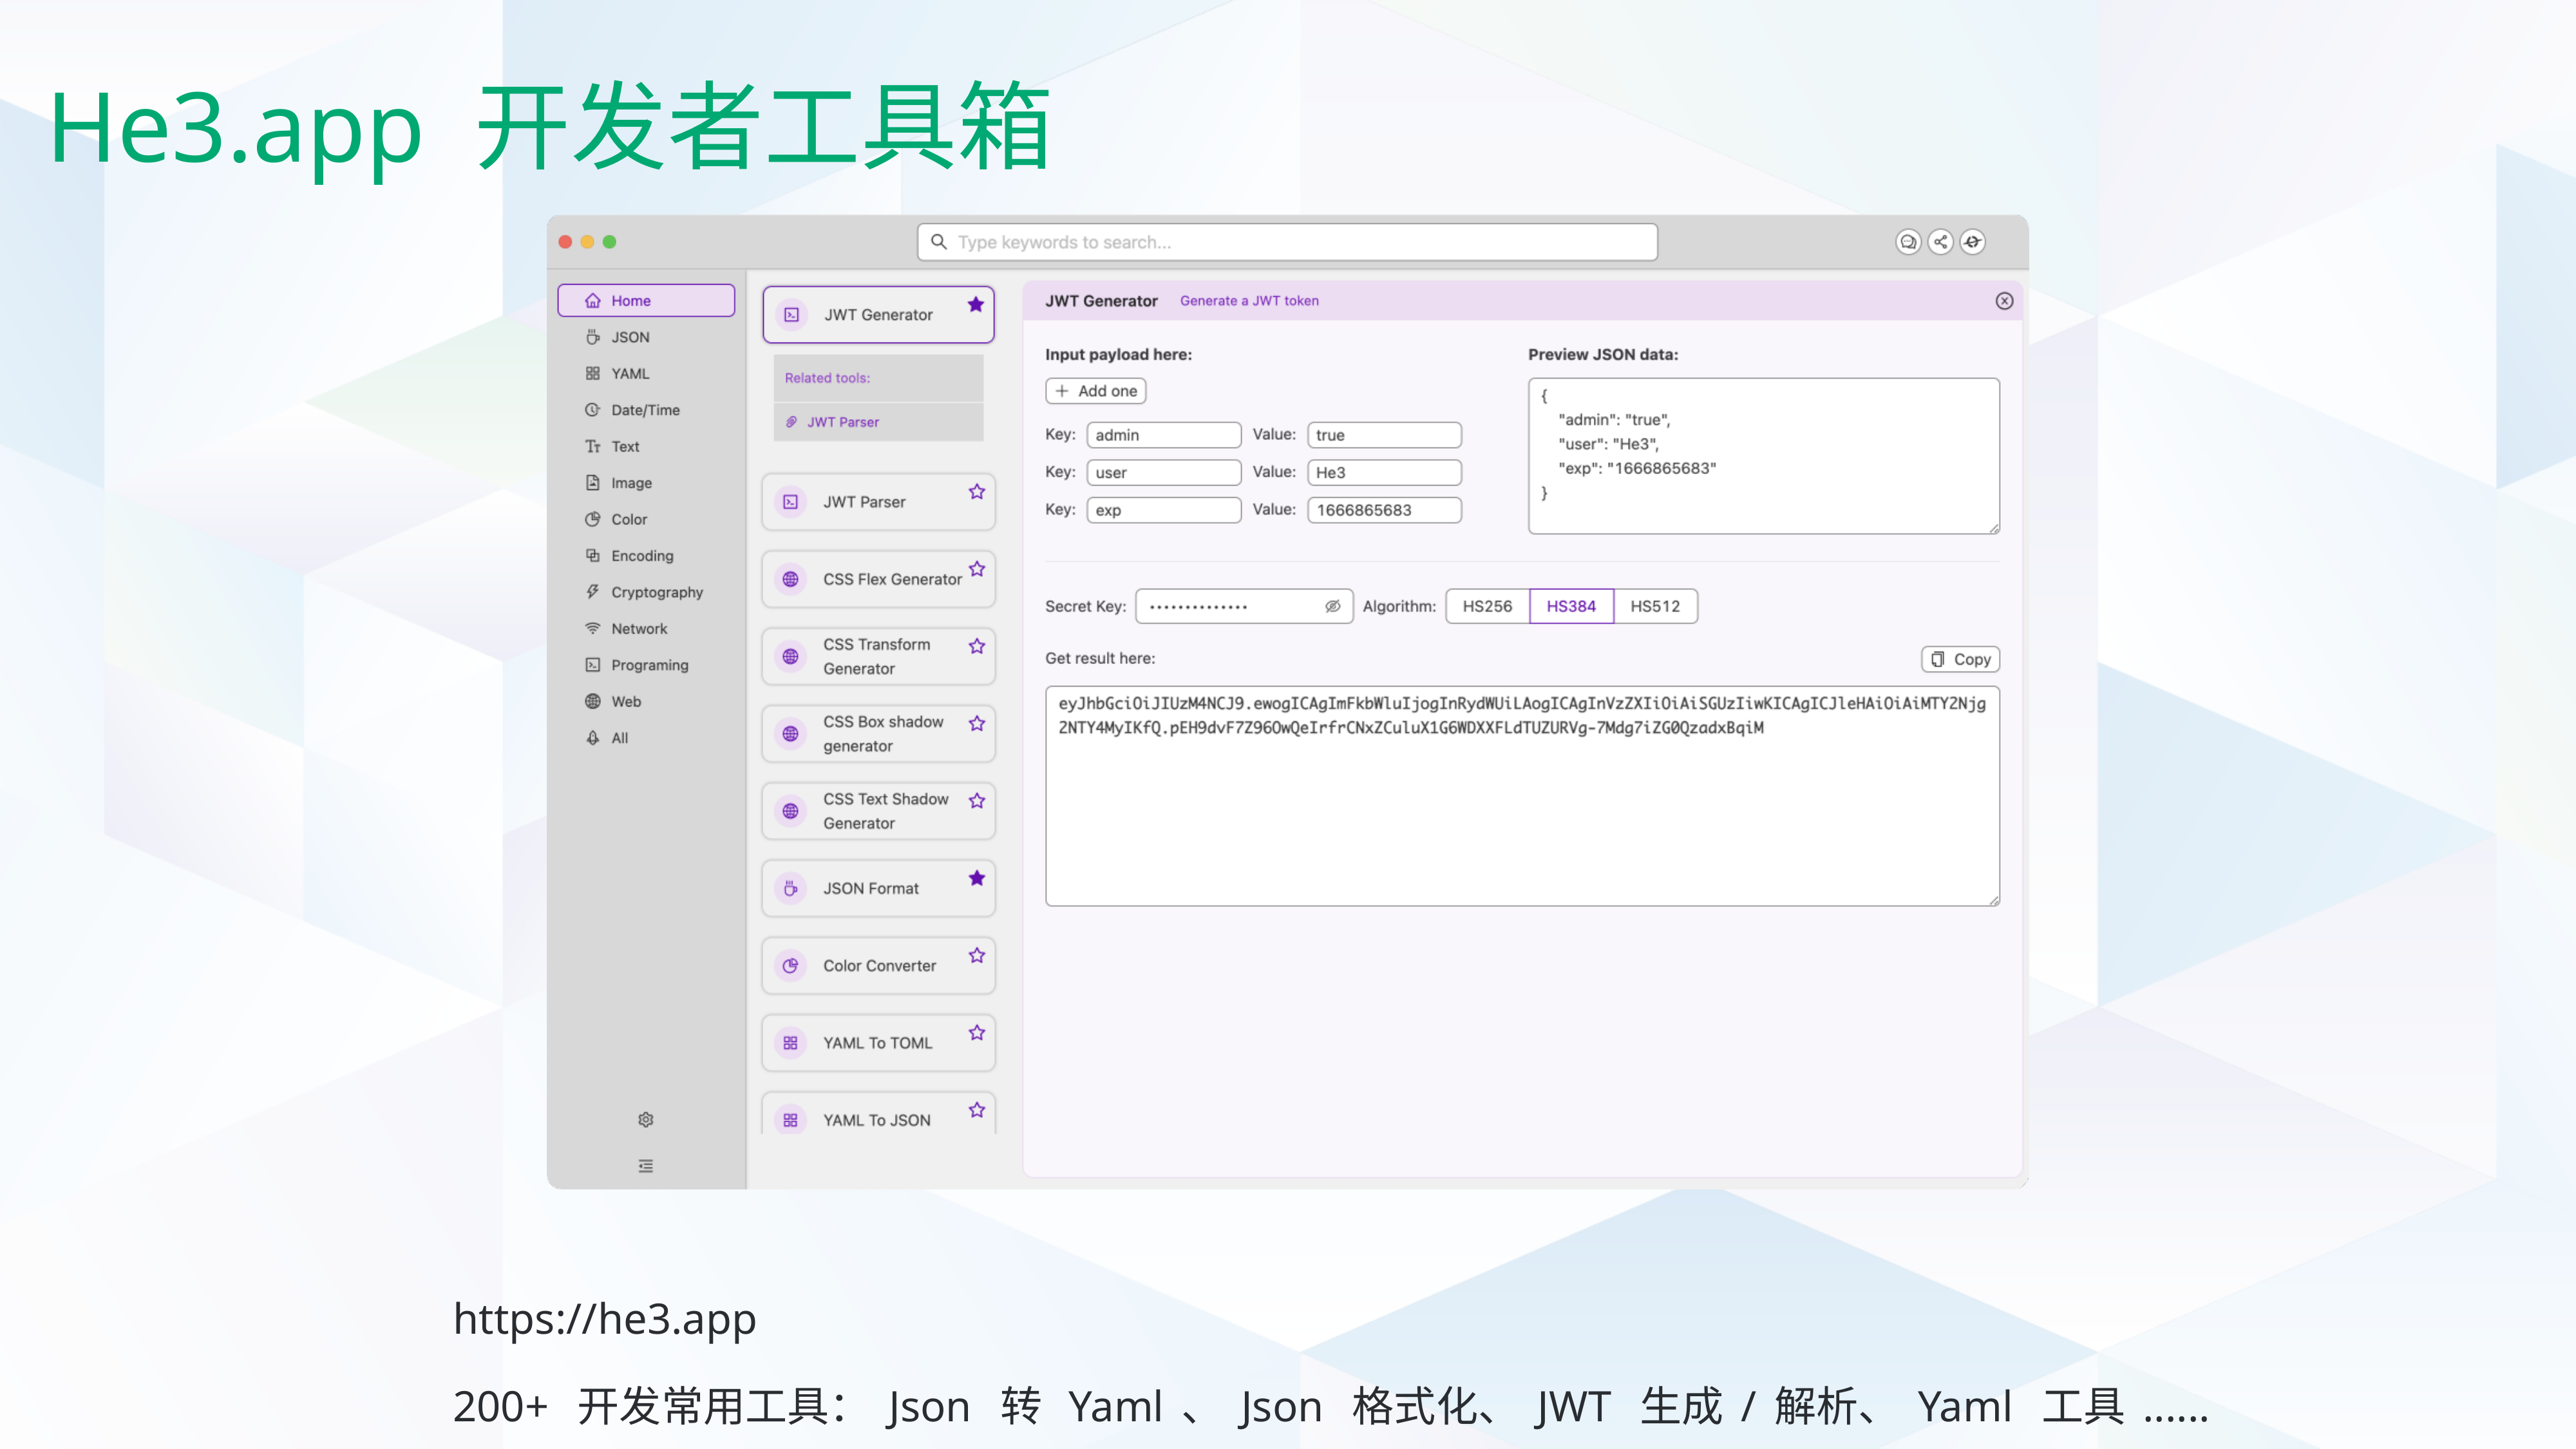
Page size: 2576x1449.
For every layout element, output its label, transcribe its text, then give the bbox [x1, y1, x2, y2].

text_box https://he3.app 200+ 开发常用工具：Json 转 Yaml、Json 格式化、JWT 生成/解析、Yaml 工具...... [443, 1287, 2230, 1449]
picture [0, 0, 2576, 1449]
title He3.app 开发者工具箱 [40, 9, 1916, 187]
